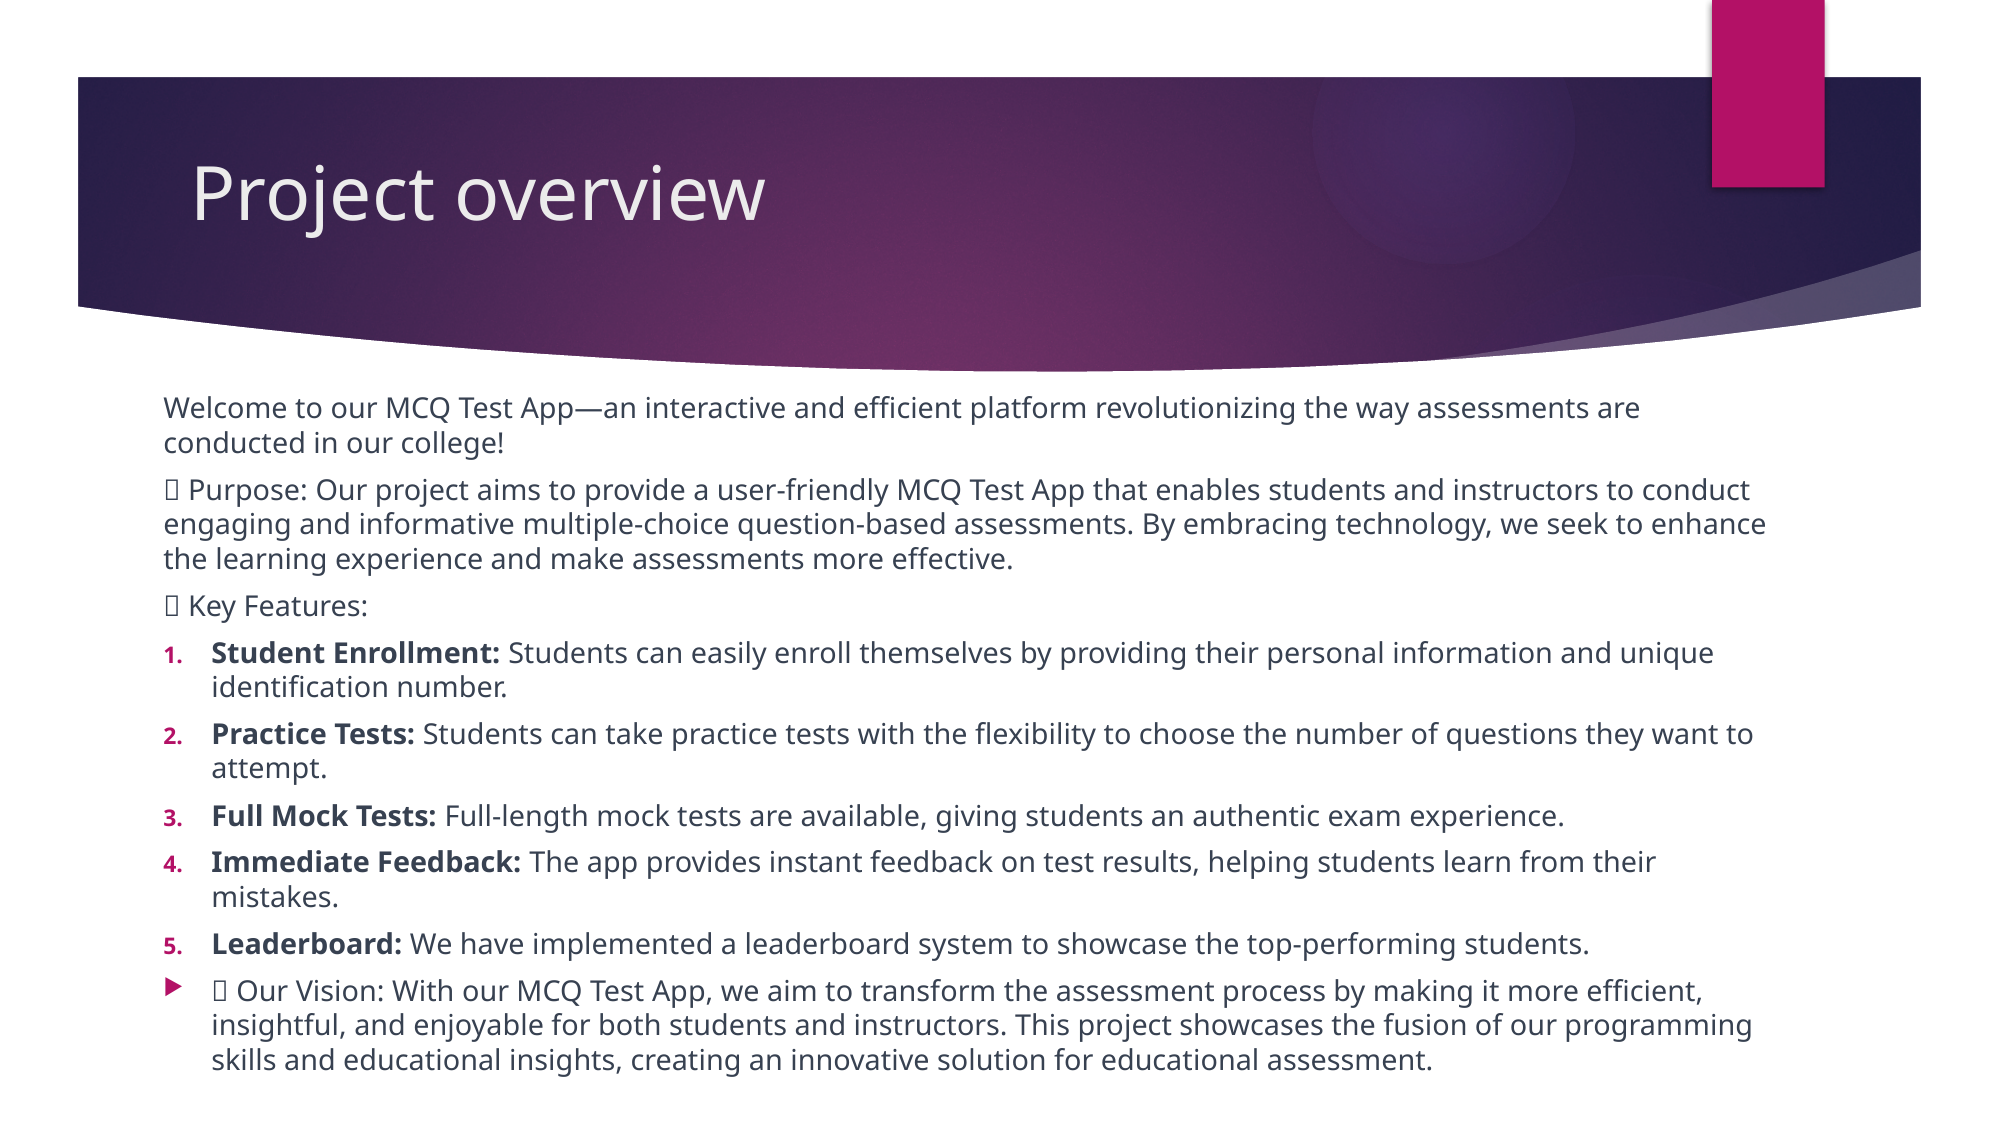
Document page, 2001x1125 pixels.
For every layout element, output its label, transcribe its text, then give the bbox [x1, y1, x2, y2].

list Welcome to our MCQ Test App—an interactive and efficient platform revolutionizing the way assessments are conducted in our college! 🎯 Purpose: Our project aims to provide a user-friendly MCQ Test App that enables students and instructors to conduct engaging and informative multiple-choice question-based assessments. By embracing technology, we seek to enhance the learning experience and make assessments more effective. 💡 Key Features: Student Enrollment: Students can easily enroll themselves by providing their personal information and unique identification number. Practice Tests: Students can take practice tests with the flexibility to choose the number of questions they want to attempt. Full Mock Tests: Full-length mock tests are available, giving students an authentic exam experience. Immediate Feedback: The app provides instant feedback on test results, helping students learn from their mistakes. Leaderboard: We have implemented a leaderboard system to showcase the top-performing students. 🌟 Our Vision: With our MCQ Test App, we aim to transform the assessment process by making it more efficient, insightful, and enjoyable for both students and instructors. This project showcases the fusion of our programming skills and educational insights, creating an innovative solution for educational assessment. [148, 382, 1799, 1085]
title Project overview [175, 79, 1826, 302]
